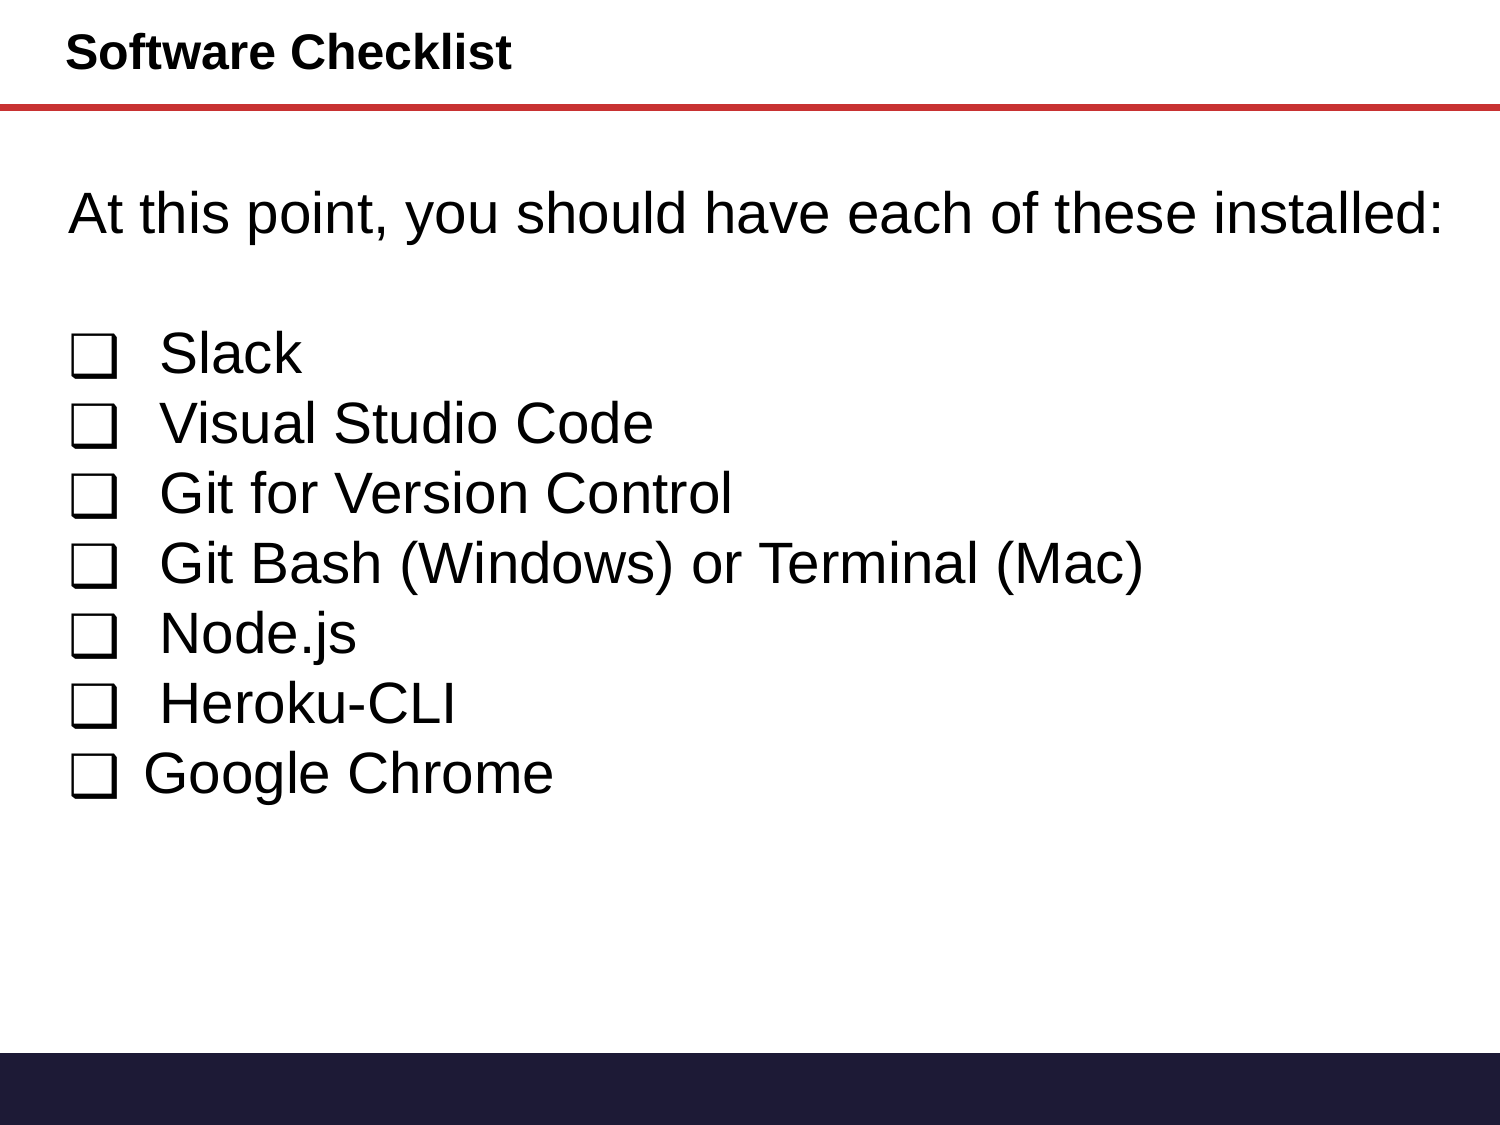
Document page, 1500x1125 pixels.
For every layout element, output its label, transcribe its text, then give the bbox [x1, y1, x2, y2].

title Software Checklist [50, 0, 948, 108]
text_box At this point, you should have each of these installed: Slack Visual Studio Code Git for Version Control Git Bash (Windows) or Terminal (Mac) Node.js Heroku-CLI Google Chrome [16, 122, 1484, 1000]
